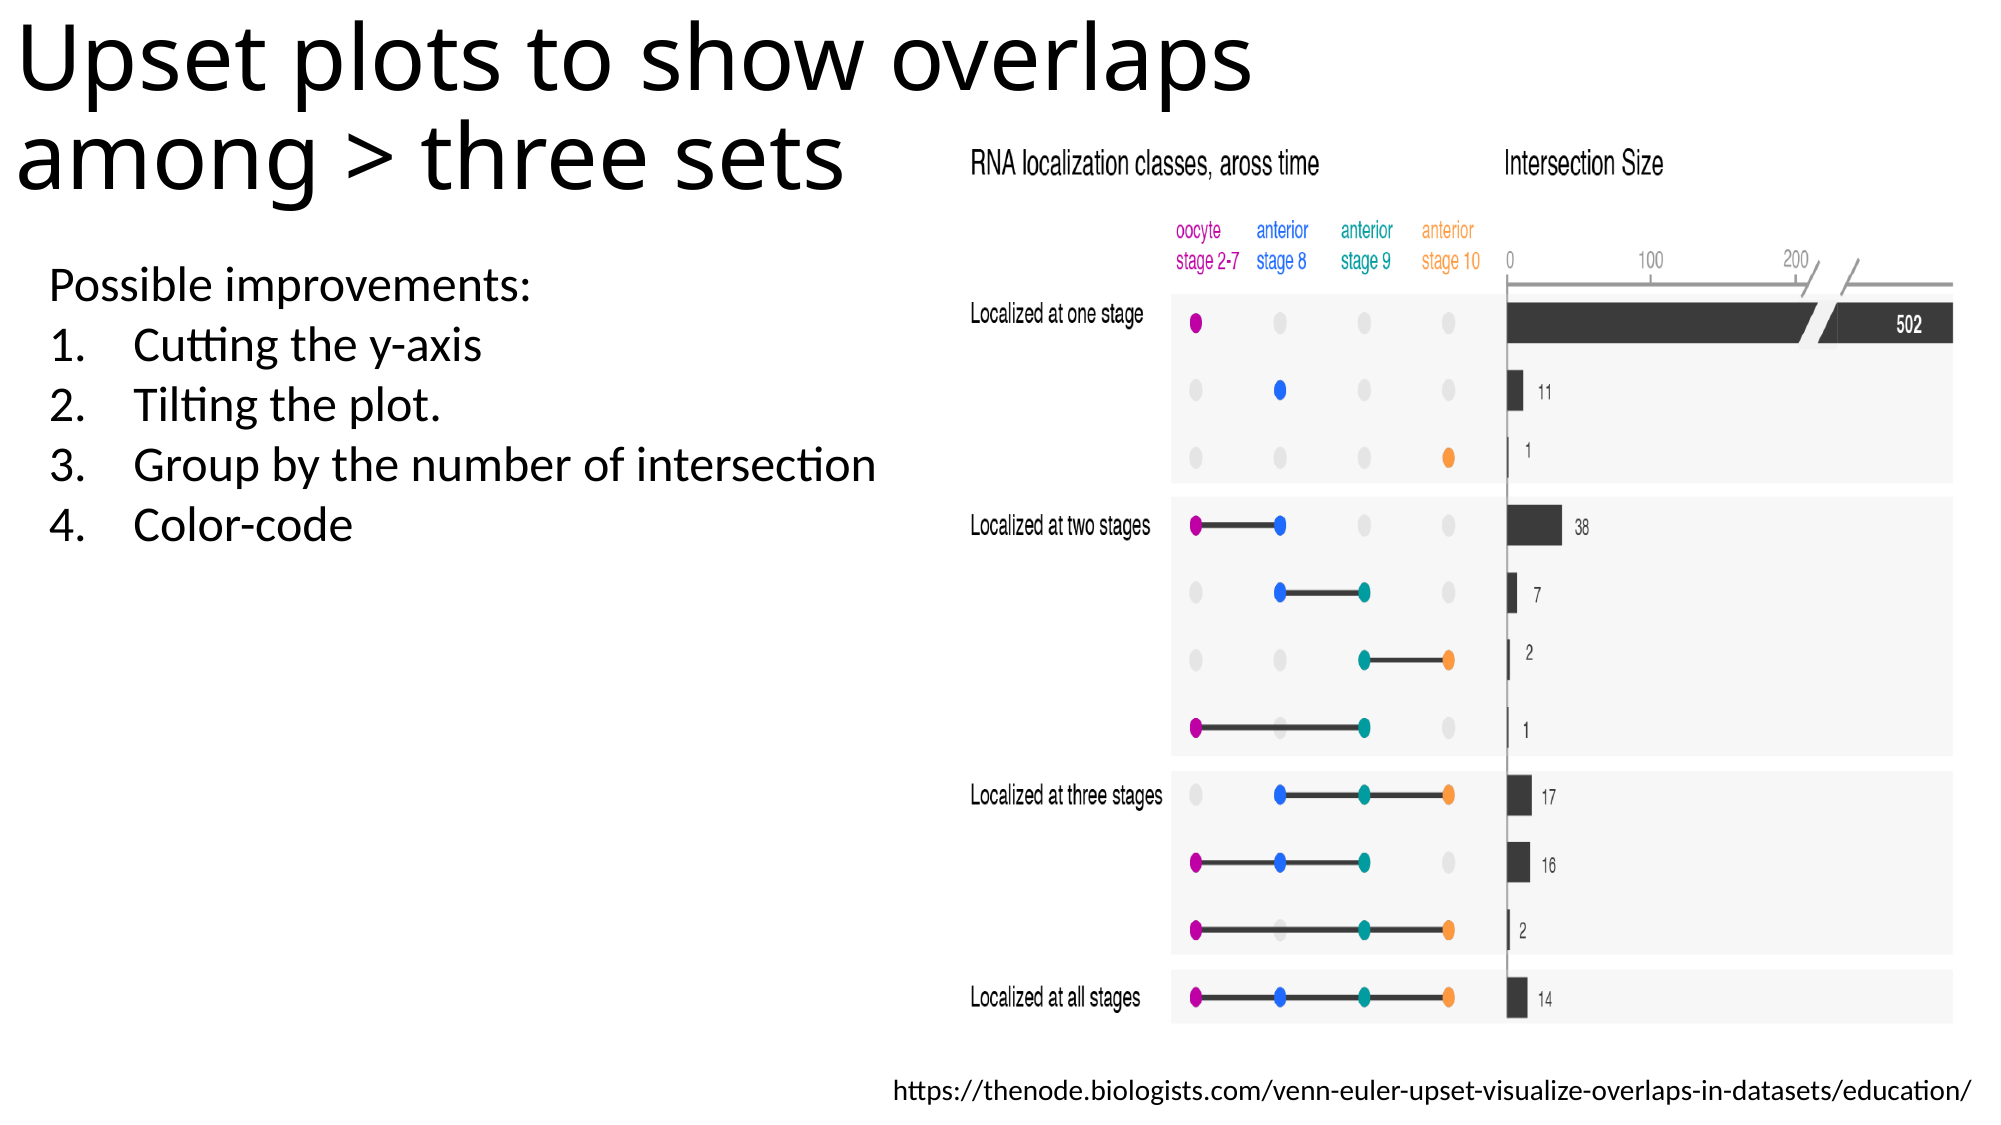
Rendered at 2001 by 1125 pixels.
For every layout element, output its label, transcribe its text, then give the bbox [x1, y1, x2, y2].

text_box Possible improvements: Cutting the y-axis Tilting the plot. Group by the number of intersection Color-code [34, 244, 957, 560]
text_box https://thenode.biologists.com/venn-euler-upset-visualize-overlaps-in-datasets/education/ [878, 1063, 2000, 1114]
picture [957, 111, 1992, 1064]
title Upset plots to show overlaps among > three sets [0, 1, 1580, 220]
